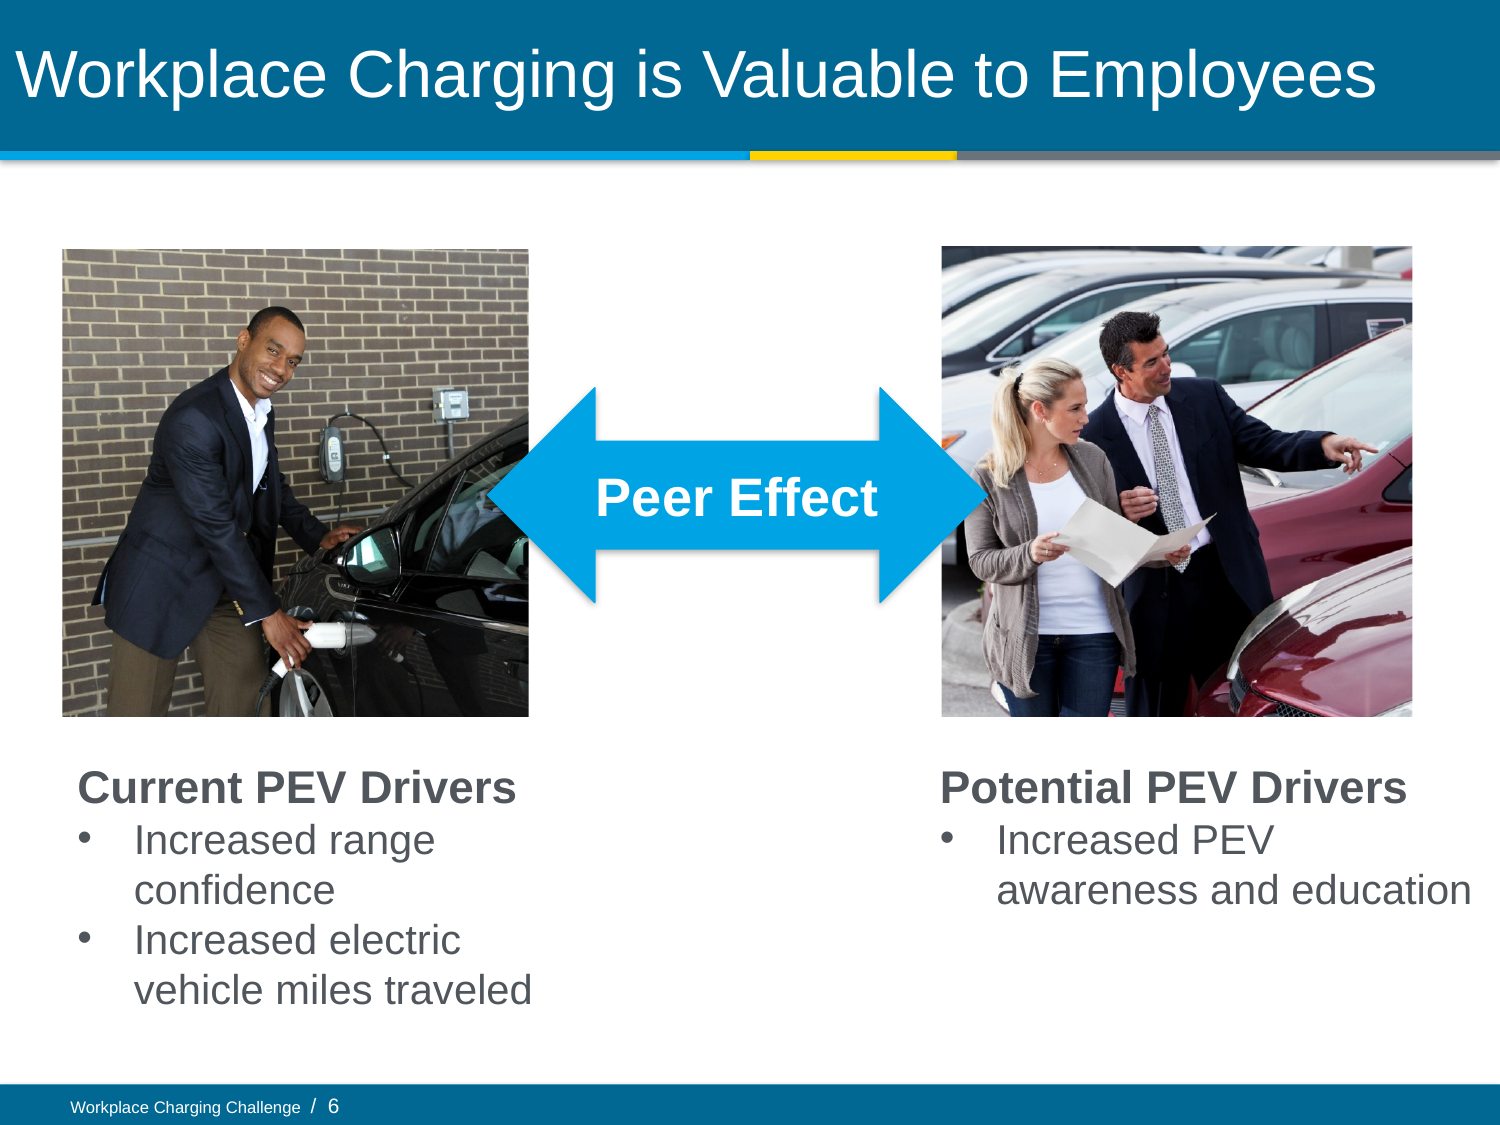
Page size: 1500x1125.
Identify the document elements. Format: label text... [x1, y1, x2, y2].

text_box Peer Effect [533, 387, 936, 604]
picture [941, 246, 1413, 717]
list Potential PEV Drivers Increased PEV awareness and education [924, 749, 1500, 1001]
text_box Current PEV Drivers Increased range confidence Increased electric vehicle miles traveled [62, 750, 614, 1000]
title Workplace Charging is Valuable to Employees [0, 0, 1476, 163]
picture [62, 249, 529, 717]
